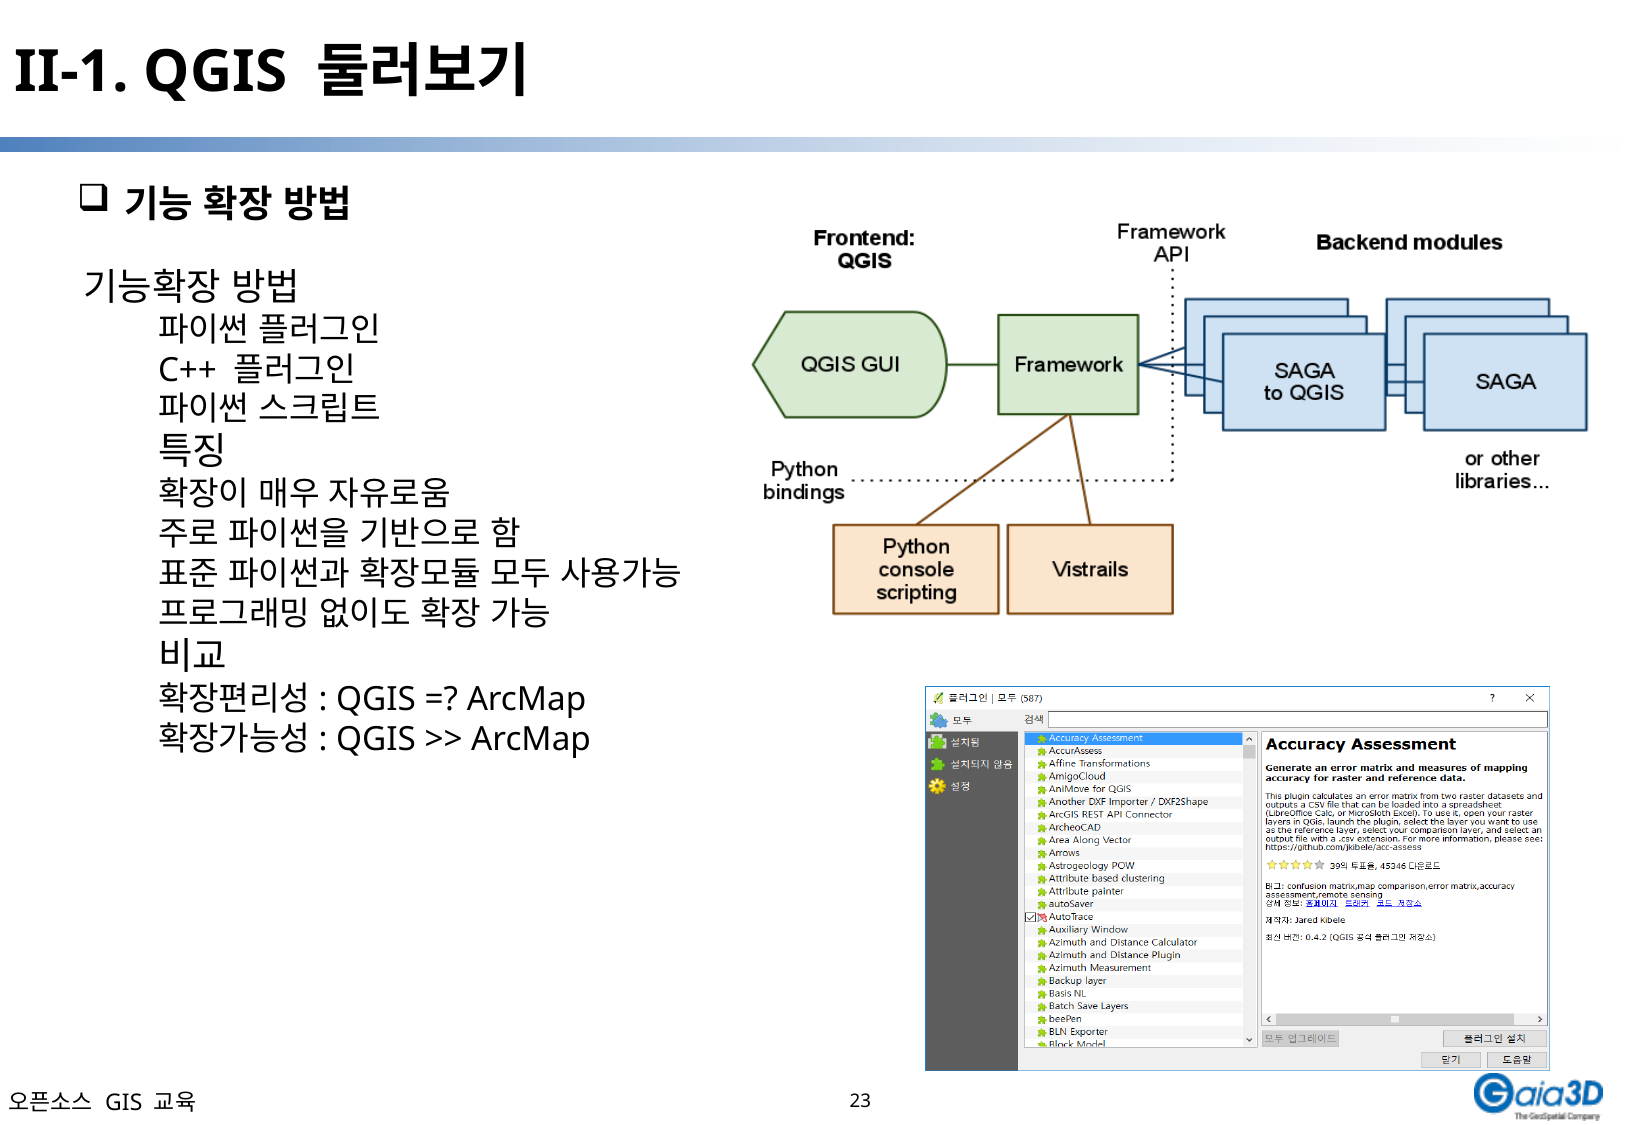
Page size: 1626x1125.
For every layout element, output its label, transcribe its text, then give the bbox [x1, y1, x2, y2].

picture [743, 217, 1593, 620]
slide_number 23 [670, 1086, 1050, 1118]
picture [925, 686, 1550, 1071]
text_box 기능 확장 방법 [62, 172, 1552, 233]
picture [1474, 1073, 1603, 1121]
list 기능확장 방법 파이썬 플러그인 C++ 플러그인 파이썬 스크립트 특징 확장이 매우 자유로움 주로 파이썬을 기반으로 함 표준 파이썬과 확장모듈 모두 사용가능 프로그래밍 없이도 확장 가능 비교 확장편리성: QGIS =? ArcMap 확장가능성: QGIS >> ArcMap [68, 255, 1262, 944]
title II-1. QGIS 둘러보기 [0, 0, 1581, 138]
